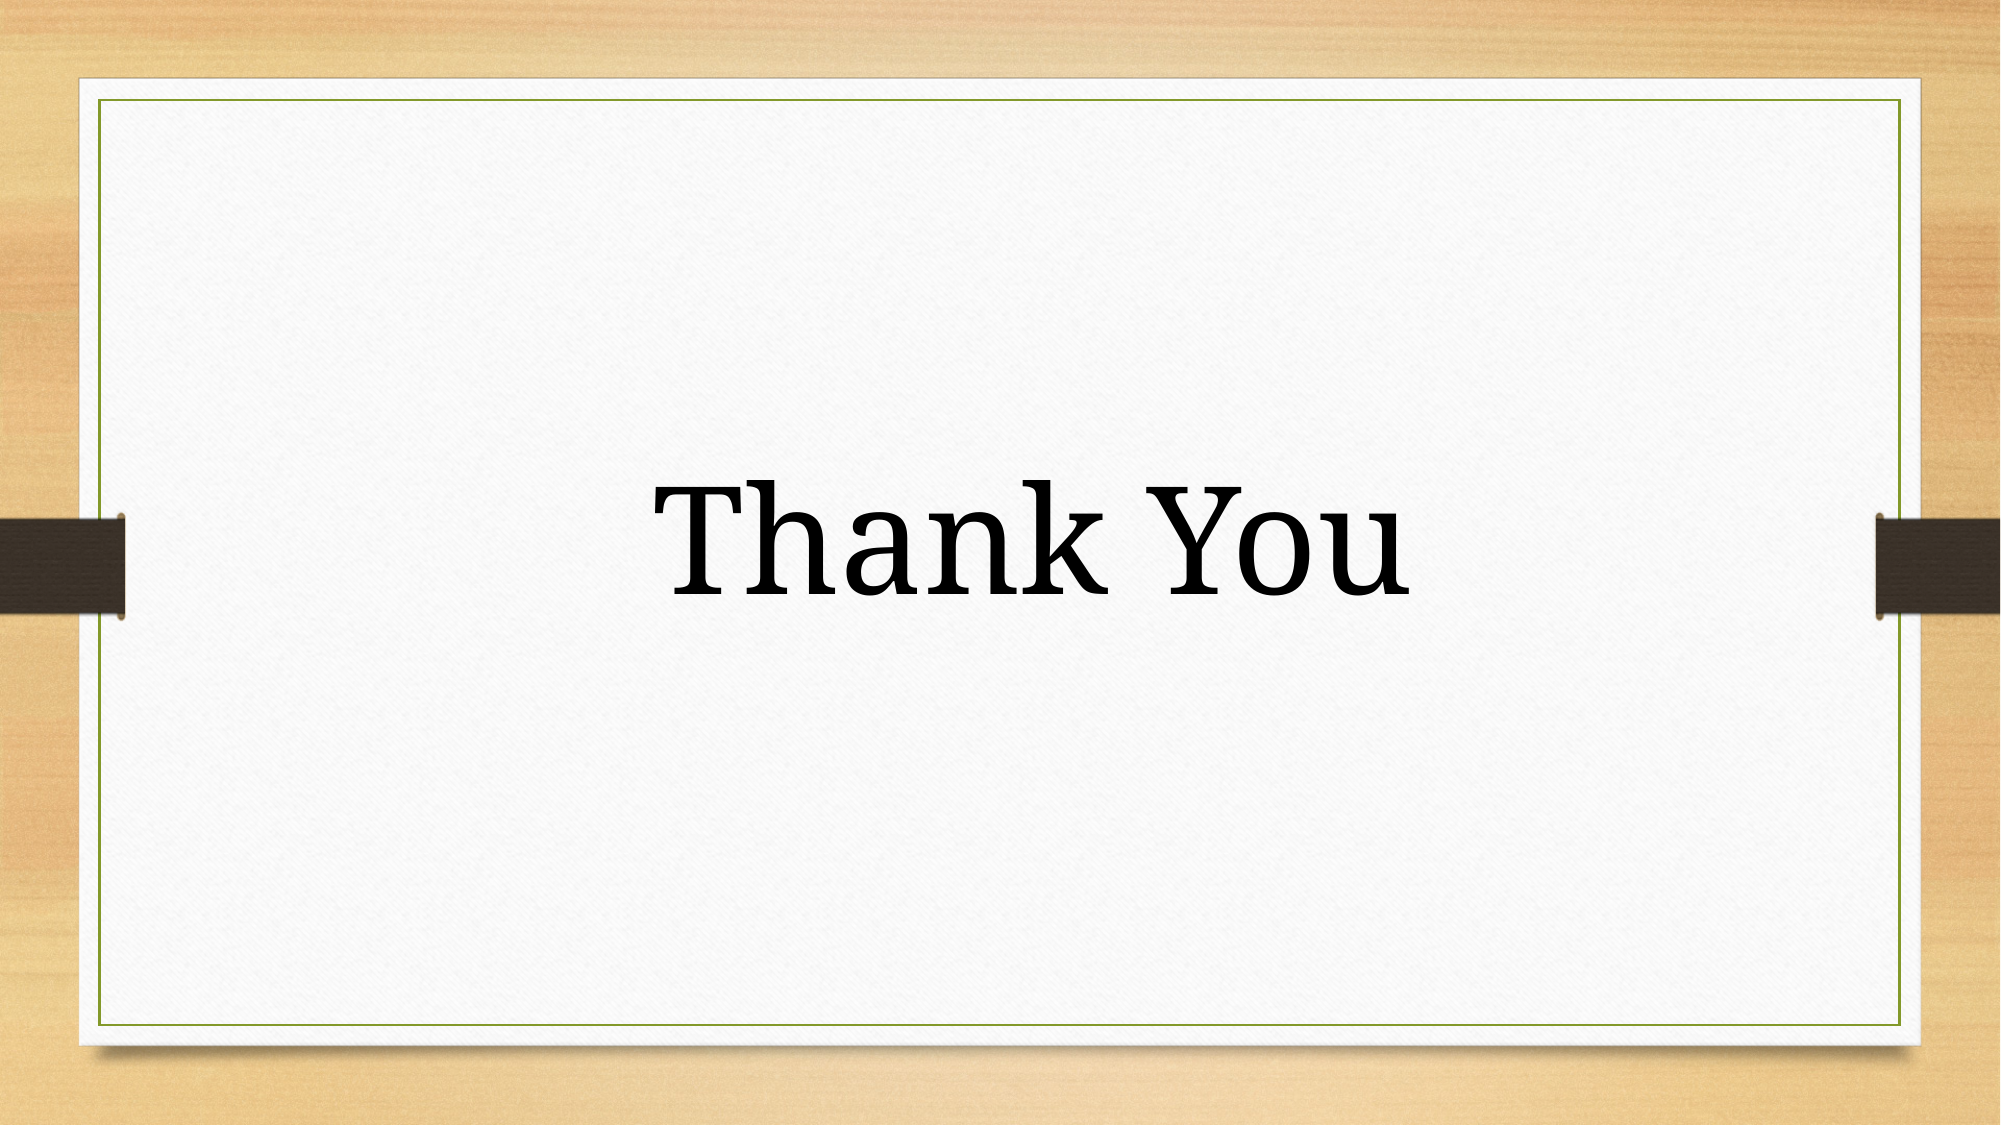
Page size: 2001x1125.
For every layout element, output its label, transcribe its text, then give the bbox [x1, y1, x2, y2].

text_box Thank You [637, 437, 1448, 632]
picture [0, 0, 2001, 1125]
